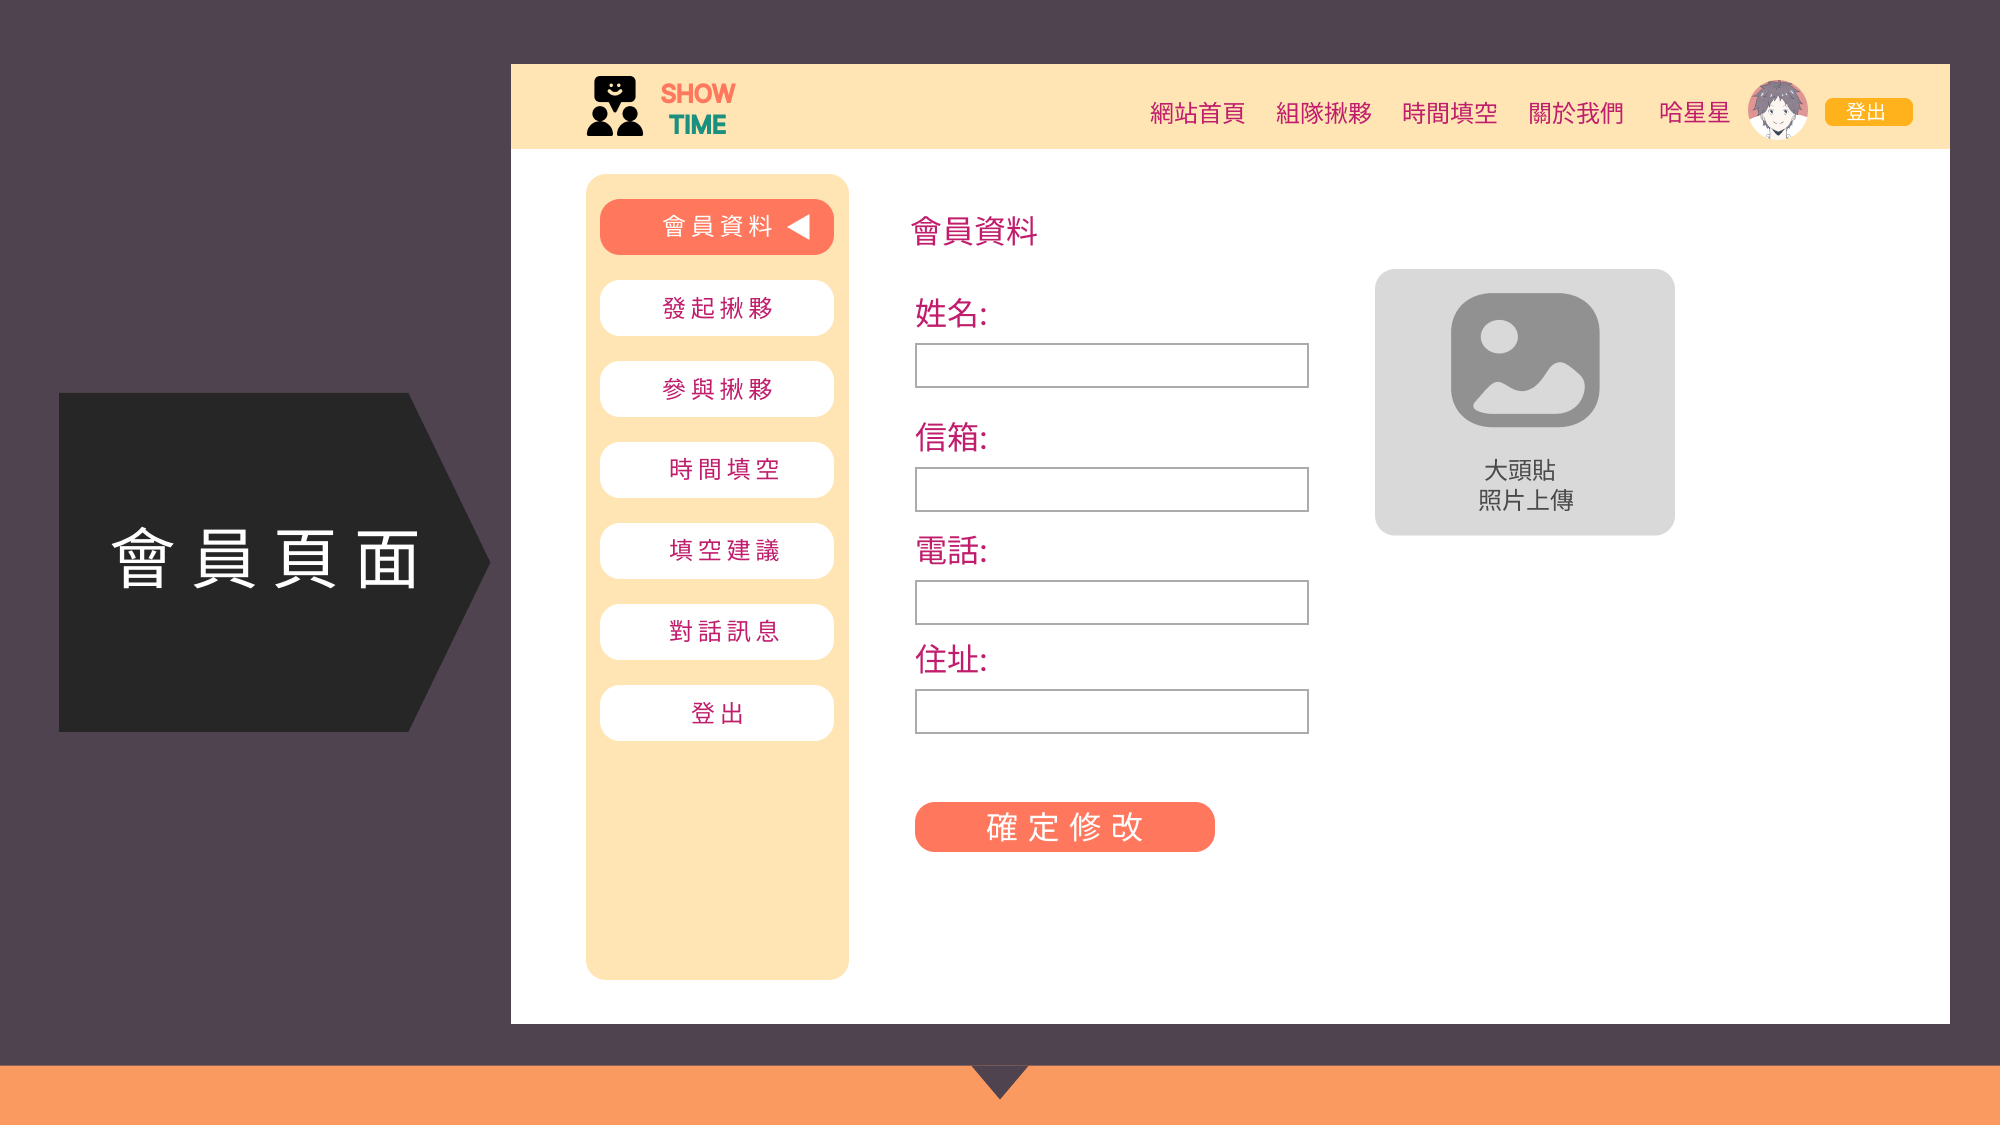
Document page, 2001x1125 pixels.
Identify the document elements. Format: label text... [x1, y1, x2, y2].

text_box 會 員 頁 面 [50, 353, 482, 772]
text_box [482, 542, 492, 583]
picture [510, 64, 1950, 1024]
